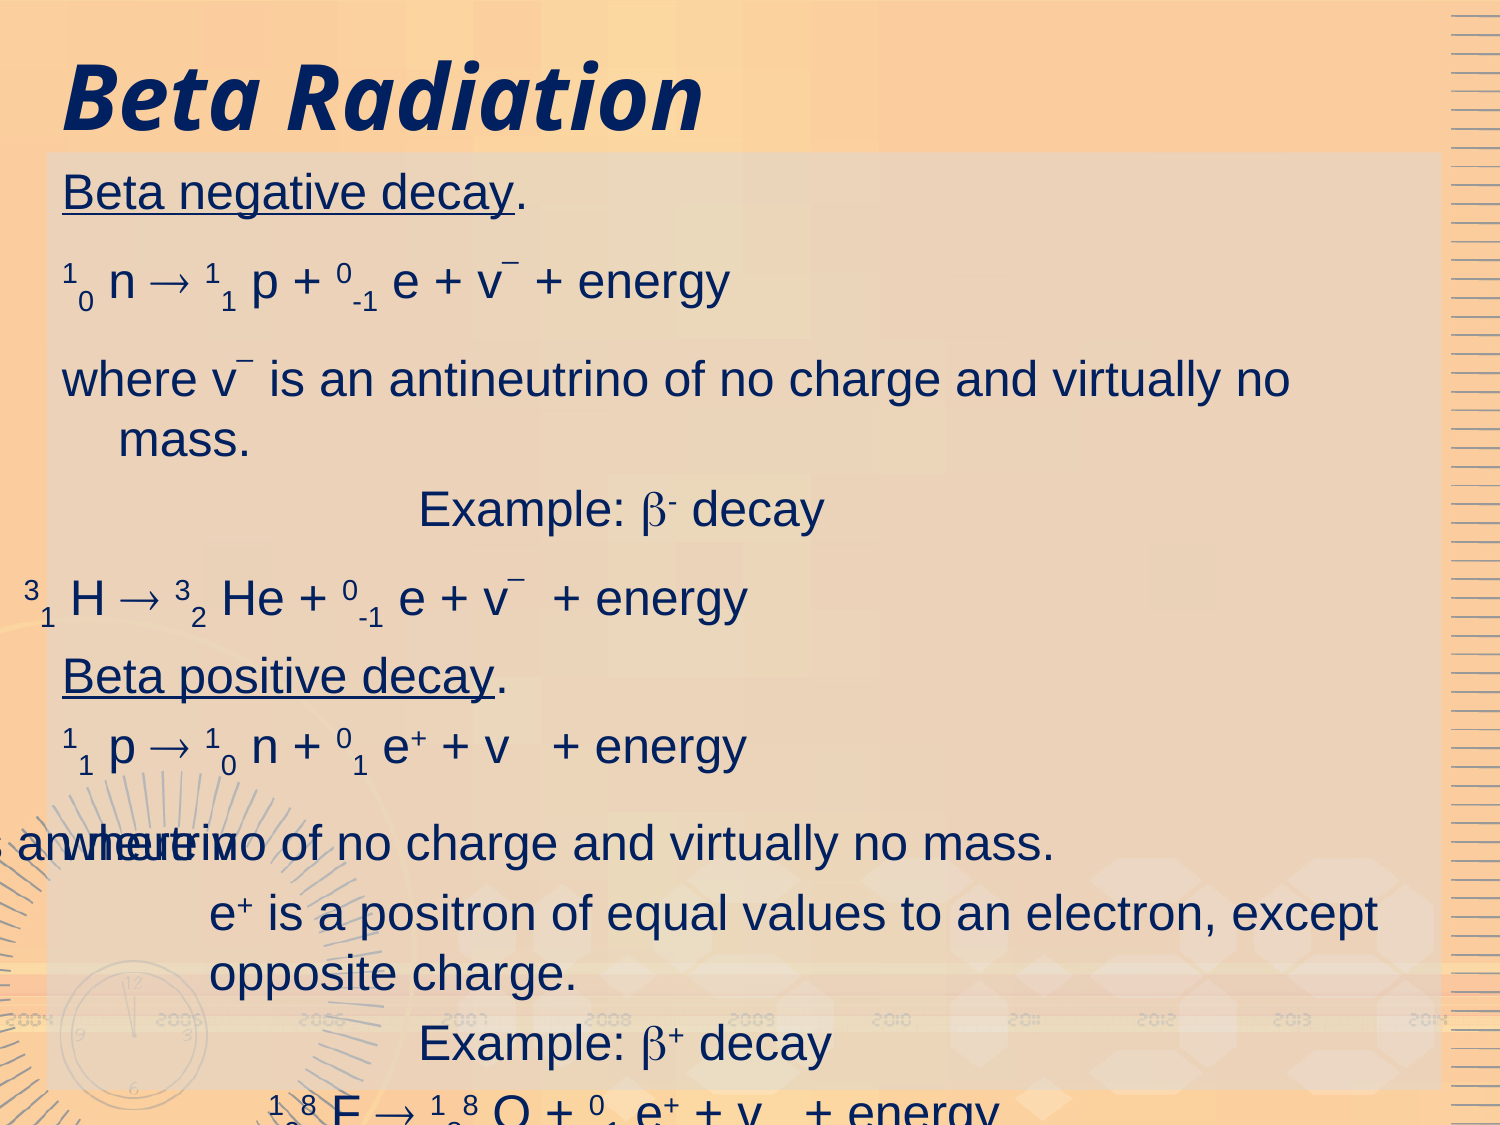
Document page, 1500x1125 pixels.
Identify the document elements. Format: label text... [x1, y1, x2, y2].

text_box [0, 0, 1500, 1125]
list Beta negative decay. 10 n  11 p + 0-1 e + v_ + energy where v_ is an antineutrino of no charge and virtually no mass. Example: - decay 31 H  32 He + 0-1 e + v_ + energy Beta positive decay. 11 p  10 n + 01 e+ + v + energy where v is an neutrino of no charge and virtually no mass. e+ is a positron of equal values to an electron, except opposite charge. Example: + decay 198 F  188 O + 01 e+ + v + energy [46, 152, 1442, 1091]
title Beta Radiation [46, 0, 1426, 152]
